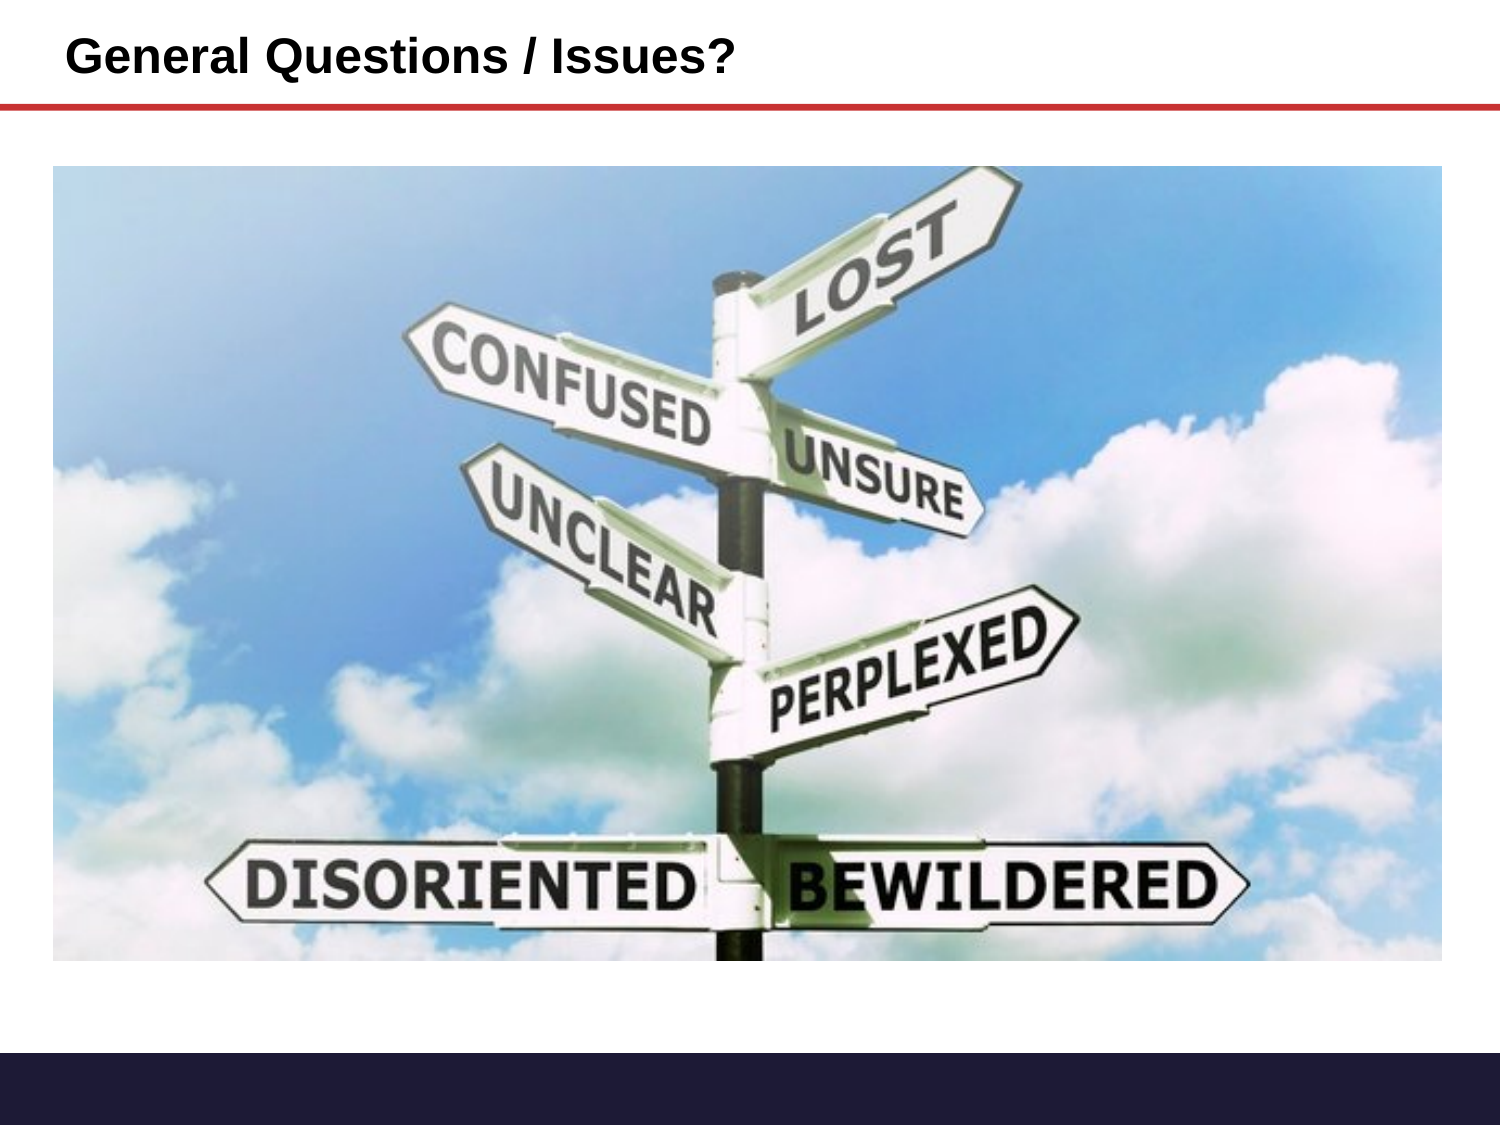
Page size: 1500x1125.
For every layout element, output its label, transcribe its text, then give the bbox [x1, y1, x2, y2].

picture [53, 166, 1443, 962]
text_box General Questions / Issues? [49, 16, 888, 91]
